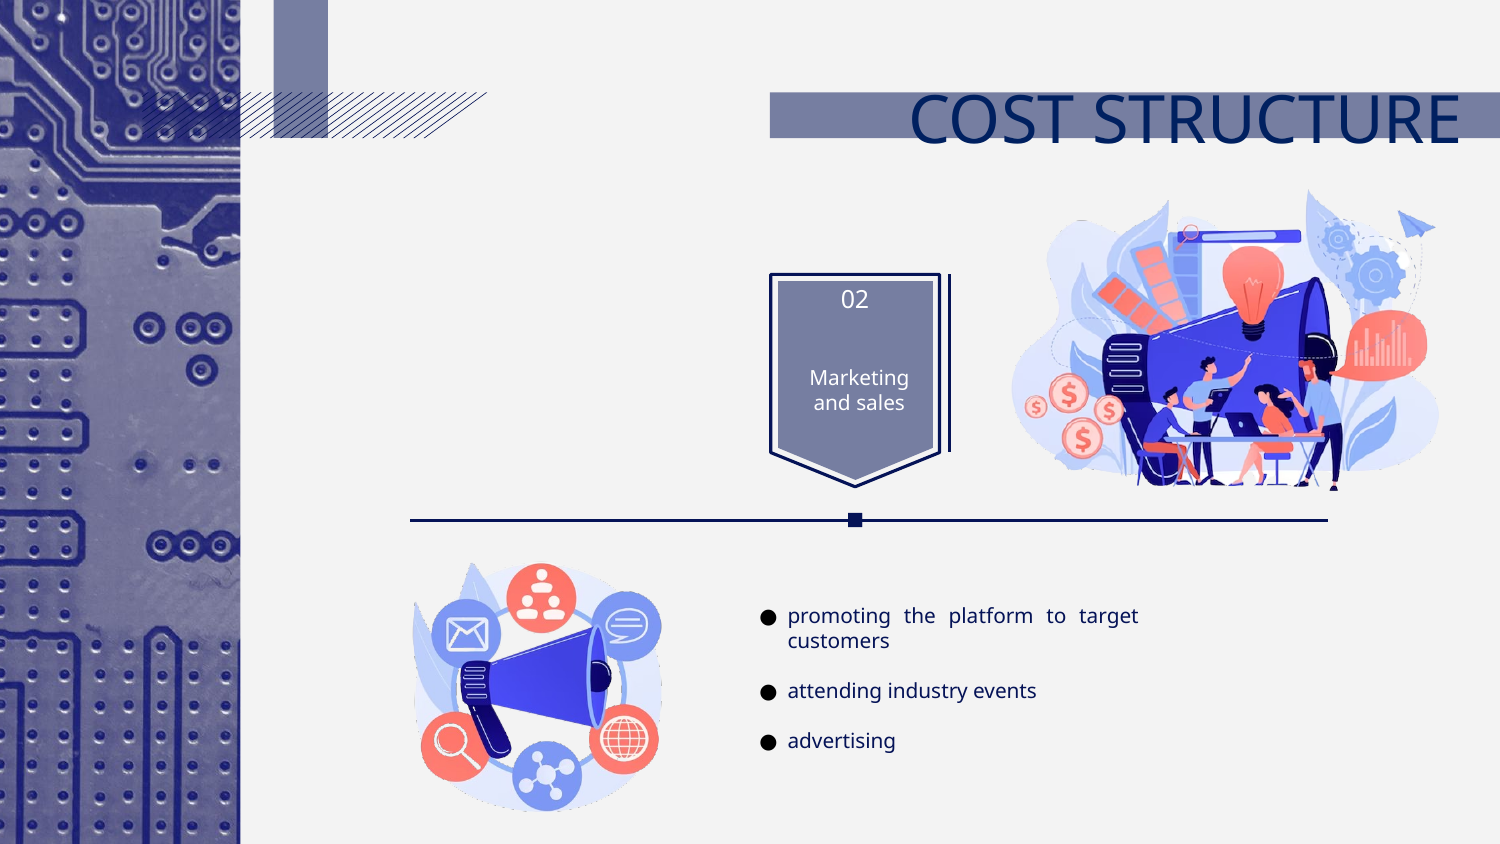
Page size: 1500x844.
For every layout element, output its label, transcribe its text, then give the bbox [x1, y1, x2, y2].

picture [370, 521, 704, 844]
text_box [410, 518, 842, 522]
text_box promoting the platform to target customers attending industry events advertising [744, 588, 1154, 683]
title COST STRUCTURE [757, 71, 1478, 163]
title 02 [806, 268, 905, 349]
subtitle Marketing and sales [783, 349, 935, 413]
text_box [867, 518, 1329, 522]
text_box [770, 274, 940, 487]
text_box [847, 512, 863, 528]
picture [0, 0, 241, 844]
picture [969, 169, 1481, 511]
